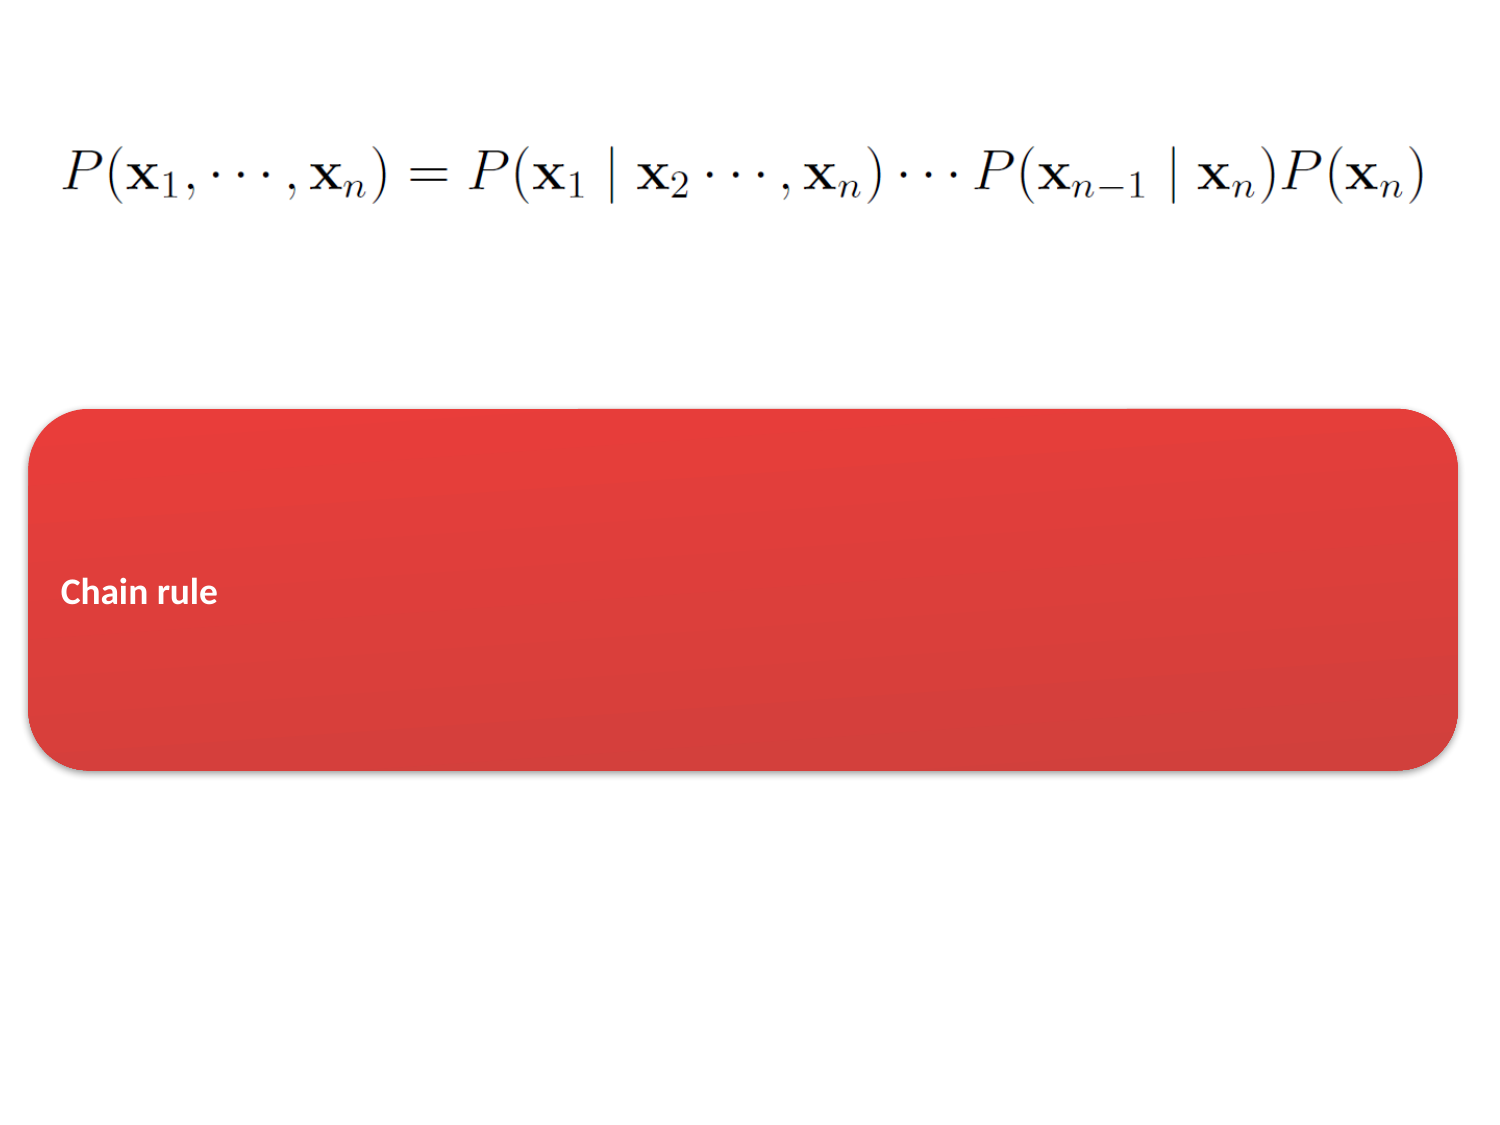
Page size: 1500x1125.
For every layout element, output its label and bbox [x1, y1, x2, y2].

picture [59, 136, 1427, 210]
text_box [27, 408, 1459, 771]
